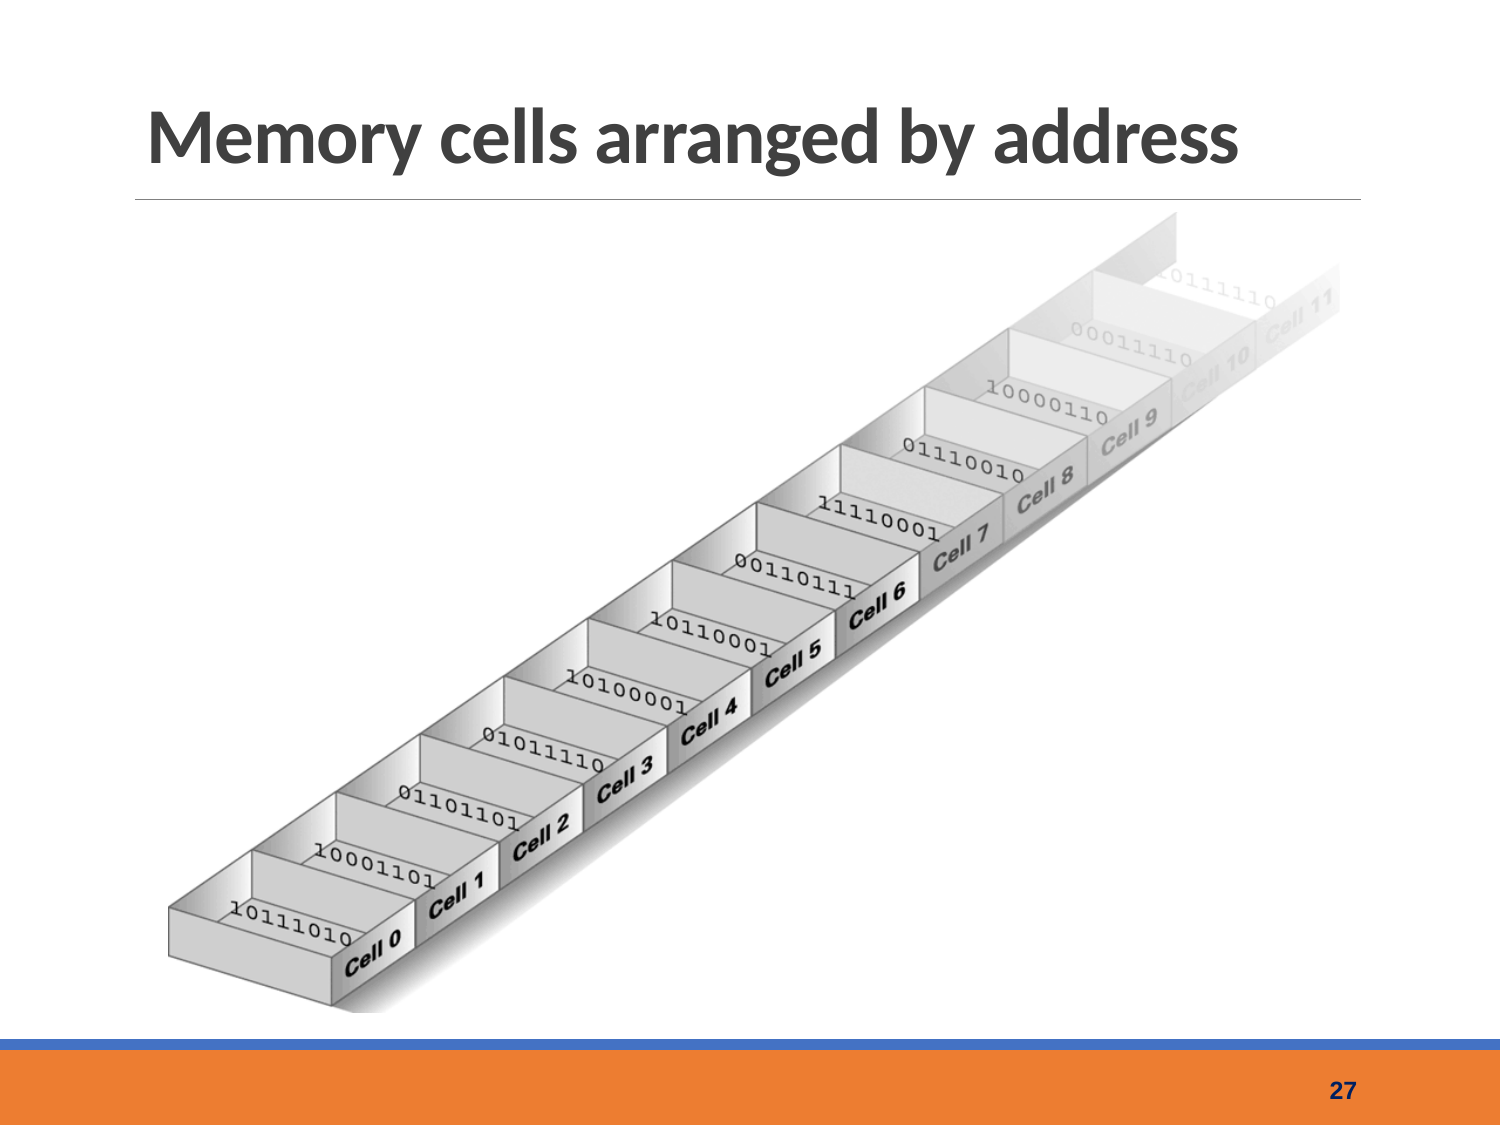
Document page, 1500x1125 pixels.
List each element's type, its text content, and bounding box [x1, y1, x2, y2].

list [167, 211, 1340, 1013]
slide_number 27 [1257, 1059, 1373, 1120]
title Memory cells arranged by address [131, 50, 1369, 188]
